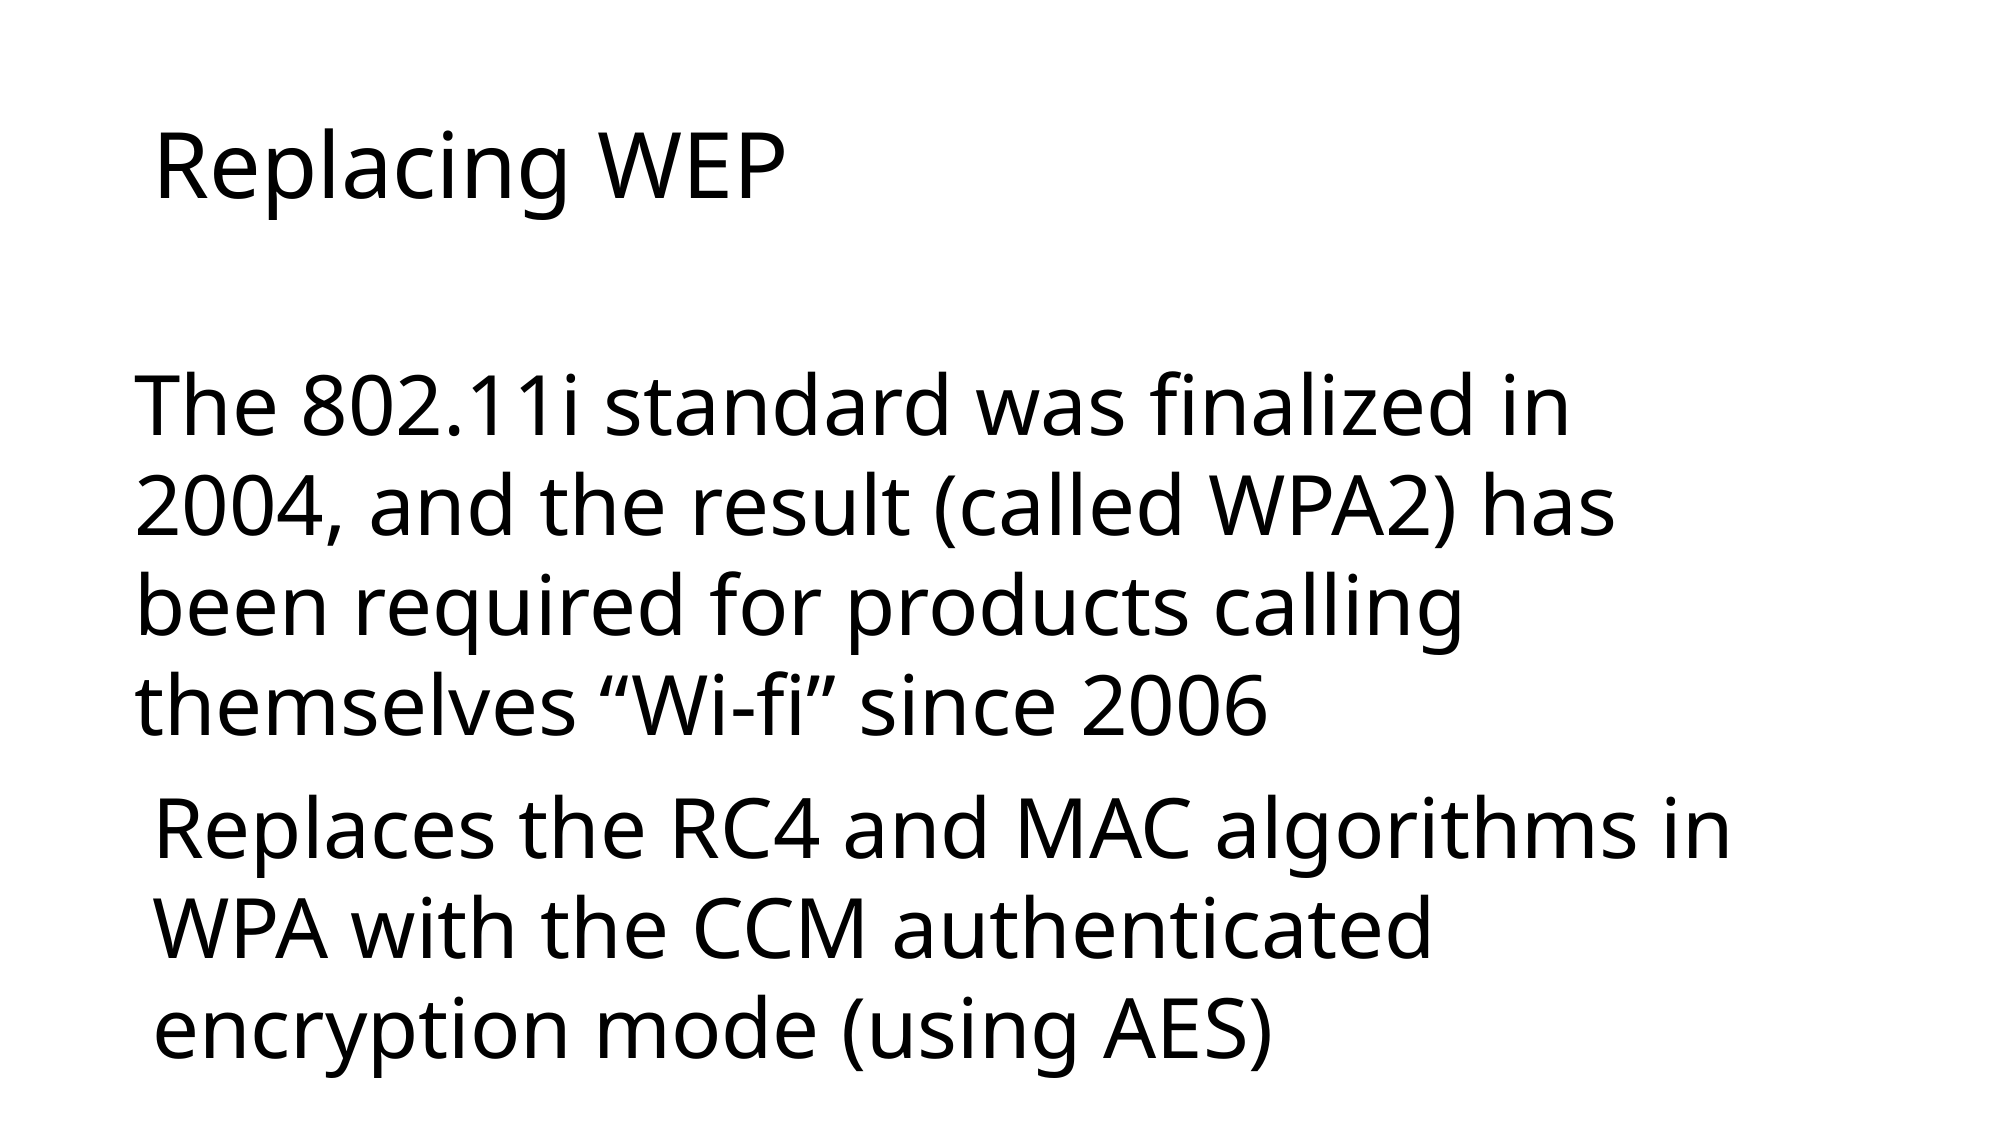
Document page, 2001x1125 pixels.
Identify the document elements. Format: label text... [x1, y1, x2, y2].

text_box The 802.11i standard was finalized in 2004, and the result (called WPA2) has been required for products calling themselves “Wi-fi” since 2006 [119, 344, 1745, 760]
title Replacing WEP [137, 59, 1863, 278]
text_box Replaces the RC4 and MAC algorithms in WPA with the CCM authenticated encryption mode (using AES) [137, 767, 1790, 1125]
